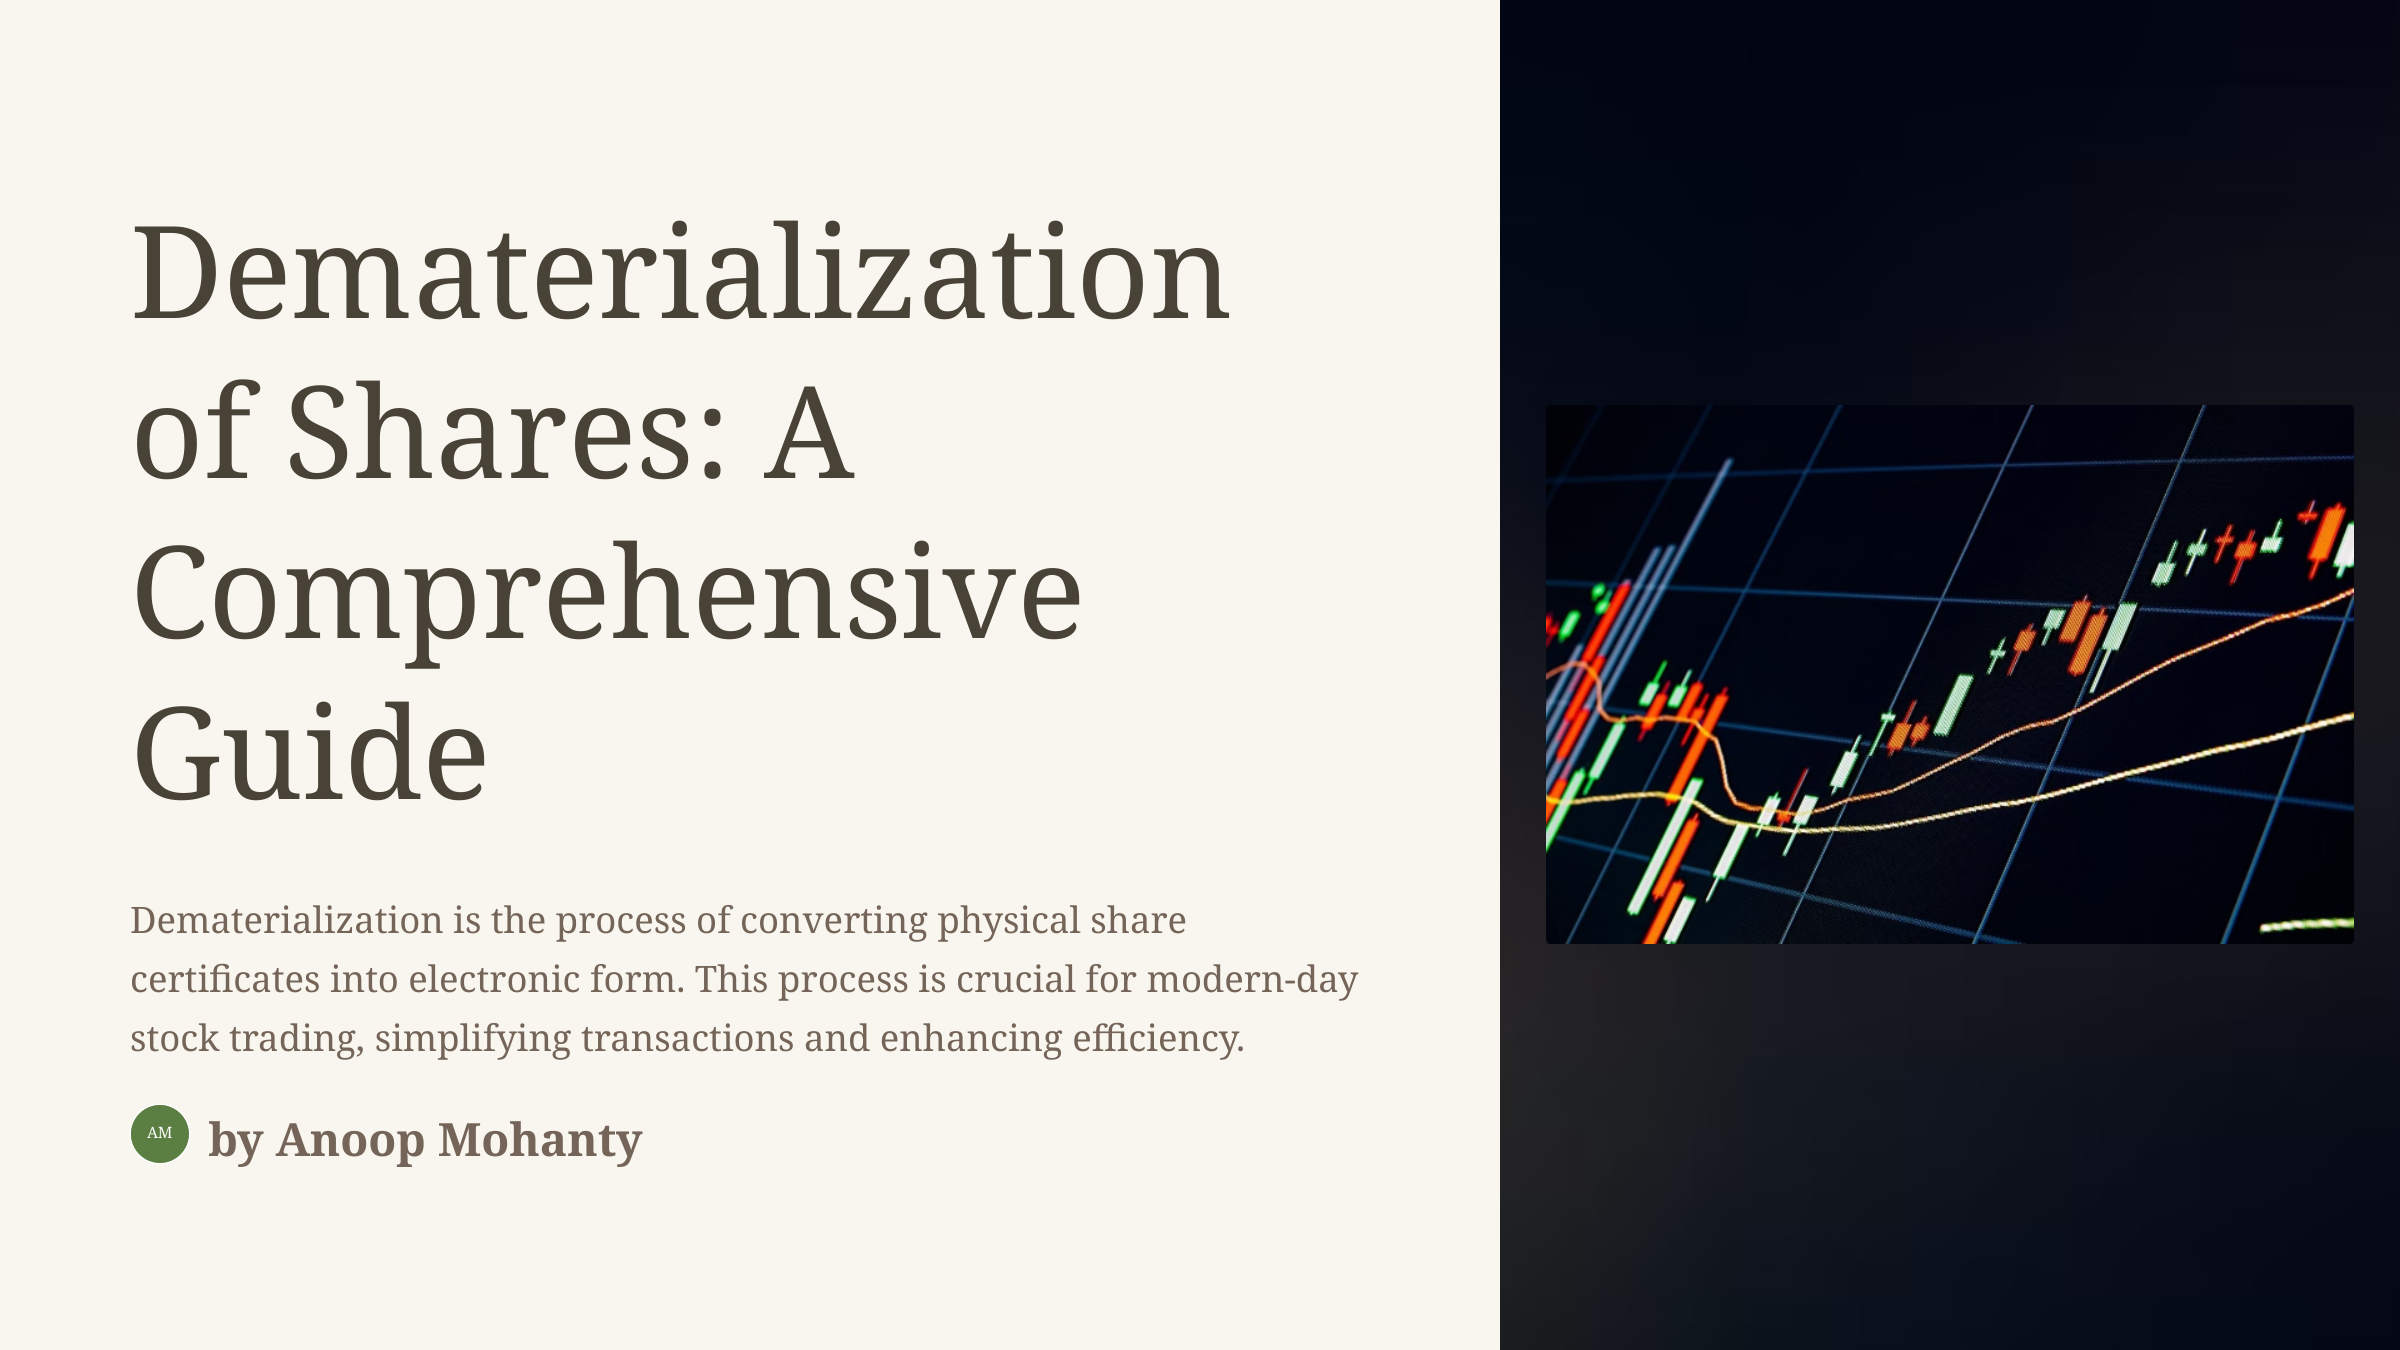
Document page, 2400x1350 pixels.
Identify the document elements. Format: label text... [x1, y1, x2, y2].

text_box AM [146, 1126, 174, 1143]
text_box Dematerialization of Shares: A Comprehensive Guide [130, 183, 1370, 826]
picture [1499, 0, 2400, 1350]
text_box Dematerialization is the process of converting physical share certificates into electronic form. This process is crucial for modern-day stock trading, simplifying transactions and enhancing efficiency. [130, 880, 1370, 1060]
text_box [130, 1104, 190, 1164]
text_box by Anoop Mohanty [208, 1101, 659, 1167]
